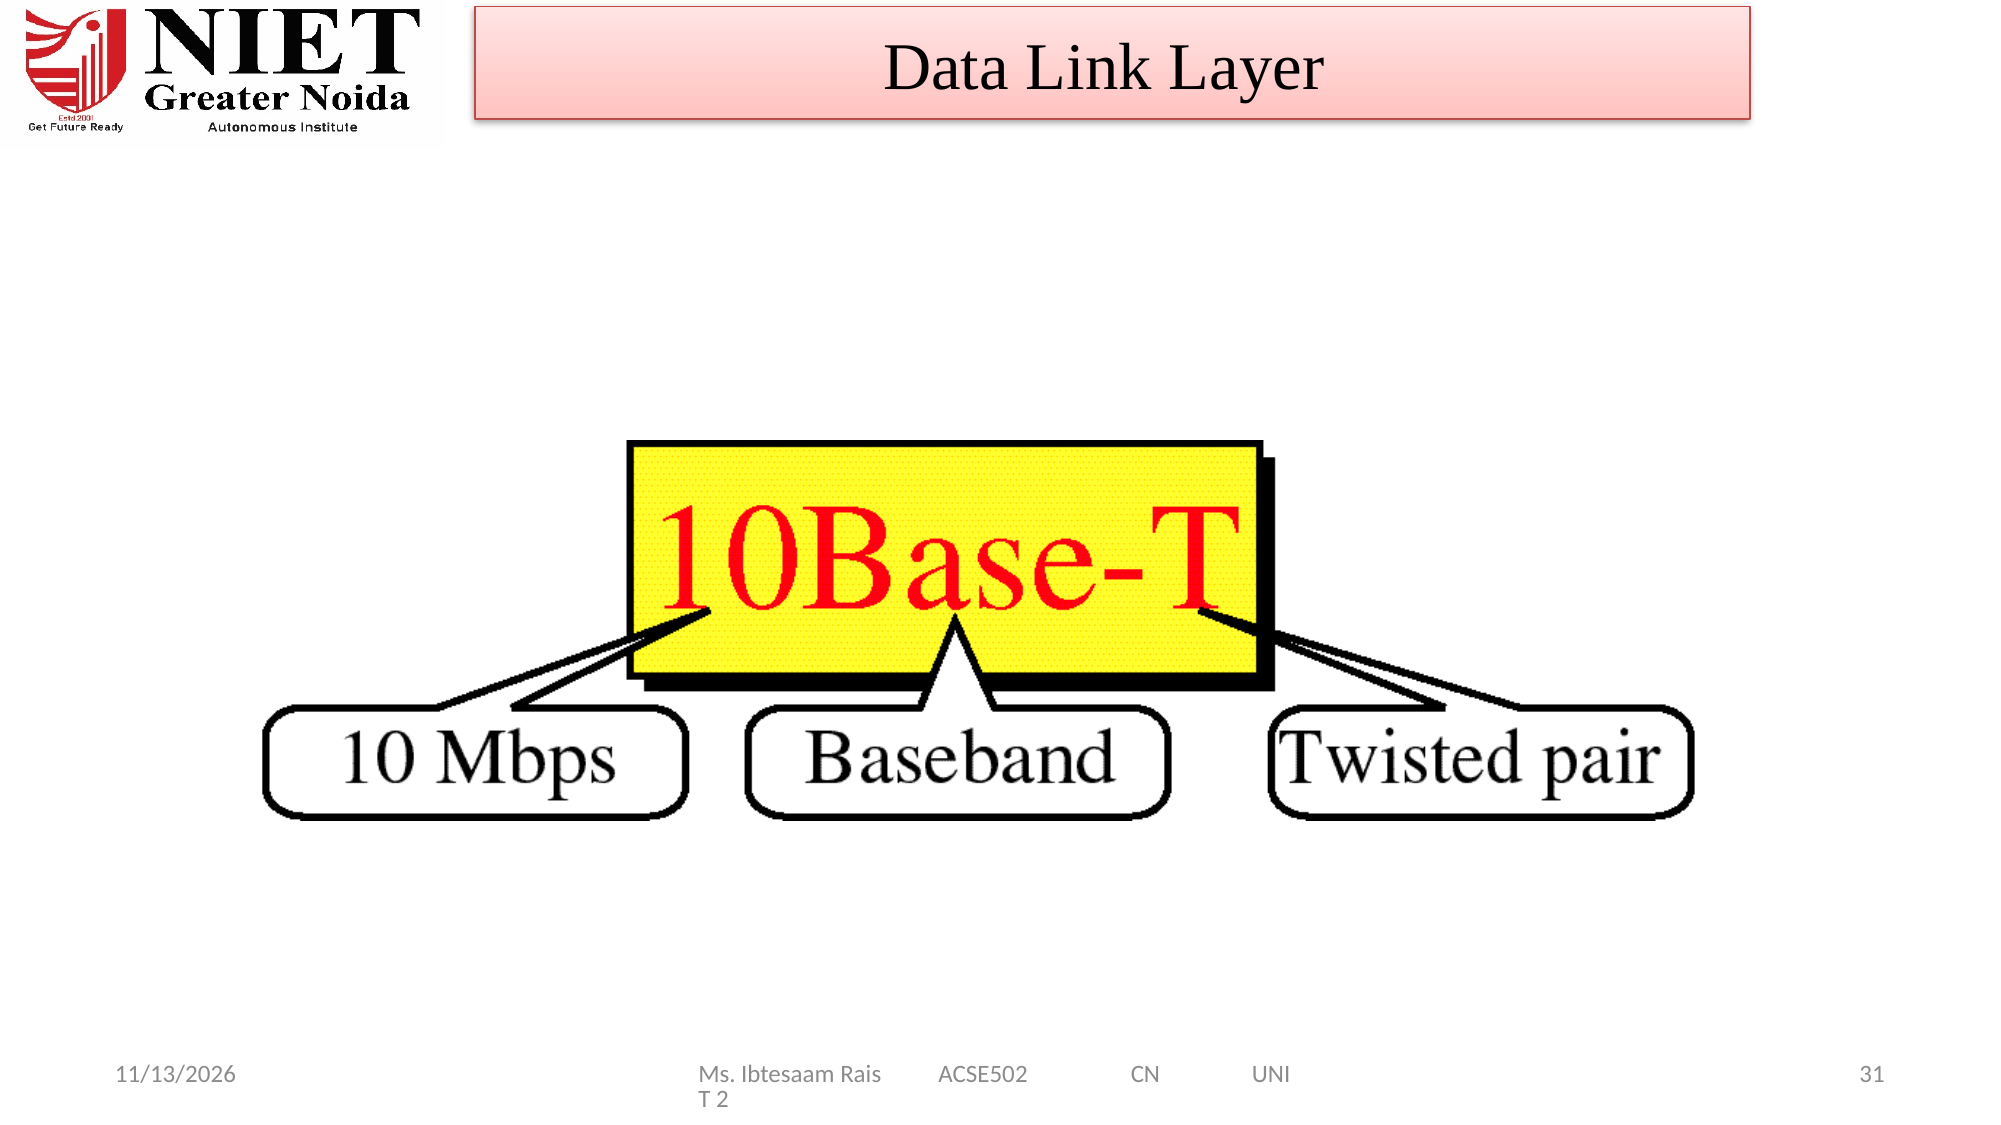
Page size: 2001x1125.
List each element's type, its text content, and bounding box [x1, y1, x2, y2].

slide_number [99, 1042, 567, 1103]
picture [261, 440, 1695, 821]
footer Ms. Ibtesaam Rais ACSE502 CN UNIT 2 [683, 1042, 1317, 1103]
picture [0, 0, 445, 149]
text_box Data Link Layer [474, 6, 1751, 120]
slide_number 31 [1433, 1042, 1900, 1103]
